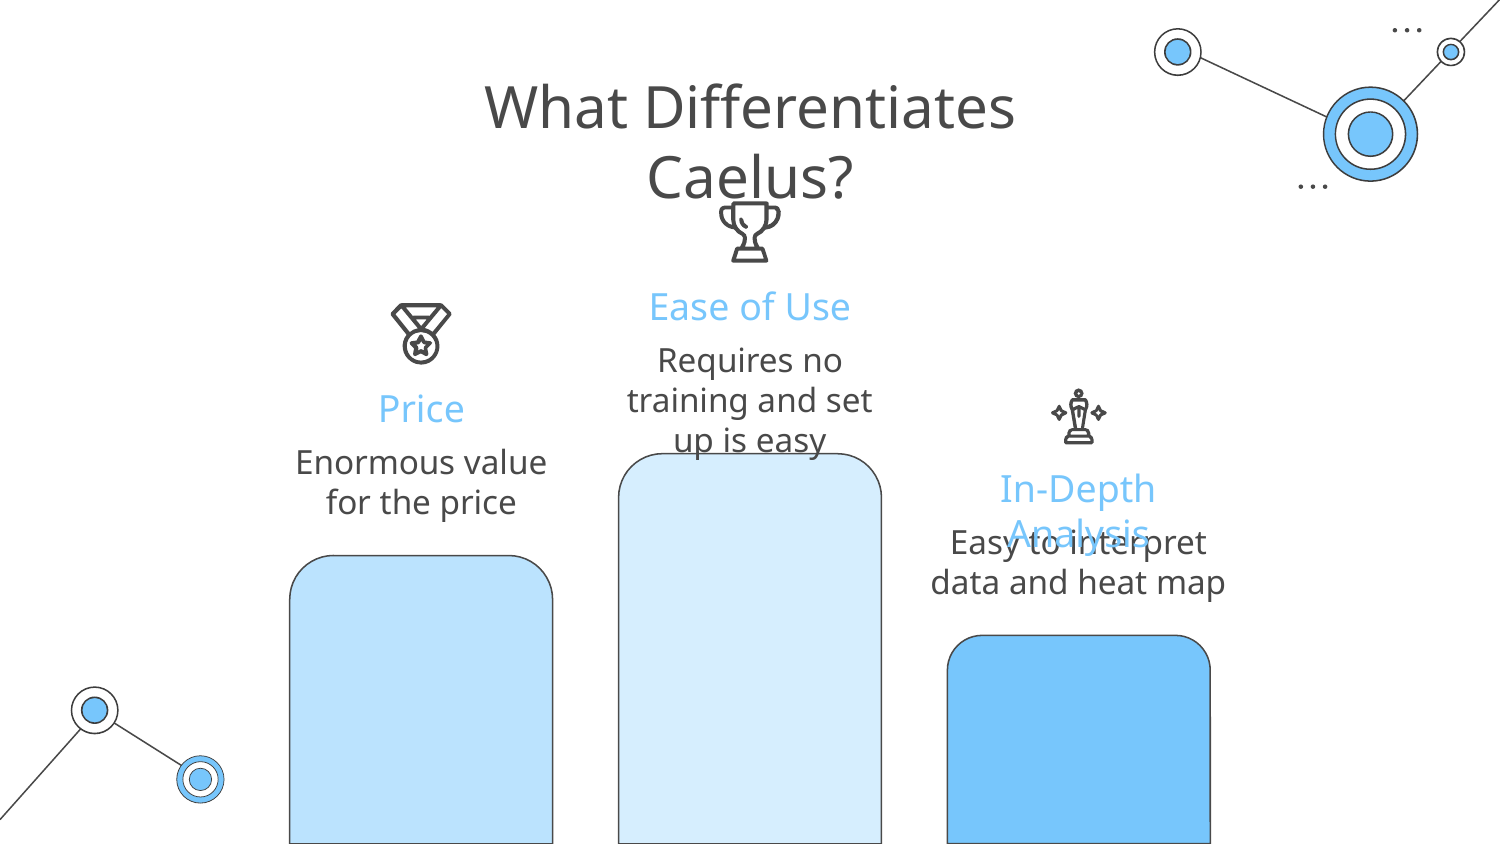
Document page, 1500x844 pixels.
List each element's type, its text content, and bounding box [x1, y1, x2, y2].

text_box [618, 453, 882, 844]
subtitle Requires no training and set up is easy [596, 324, 903, 426]
subtitle In-Depth Analysis [911, 449, 1246, 516]
title What Differentiates Caelus? [362, 55, 1138, 150]
text_box [289, 555, 553, 844]
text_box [718, 201, 781, 263]
subtitle Easy to interpret data and heat map [911, 516, 1246, 607]
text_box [390, 302, 453, 365]
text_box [1050, 388, 1108, 445]
subtitle Ease of Use [596, 268, 903, 324]
subtitle Price [268, 370, 575, 426]
subtitle Enormous value for the price [268, 426, 575, 527]
text_box [947, 635, 1211, 844]
